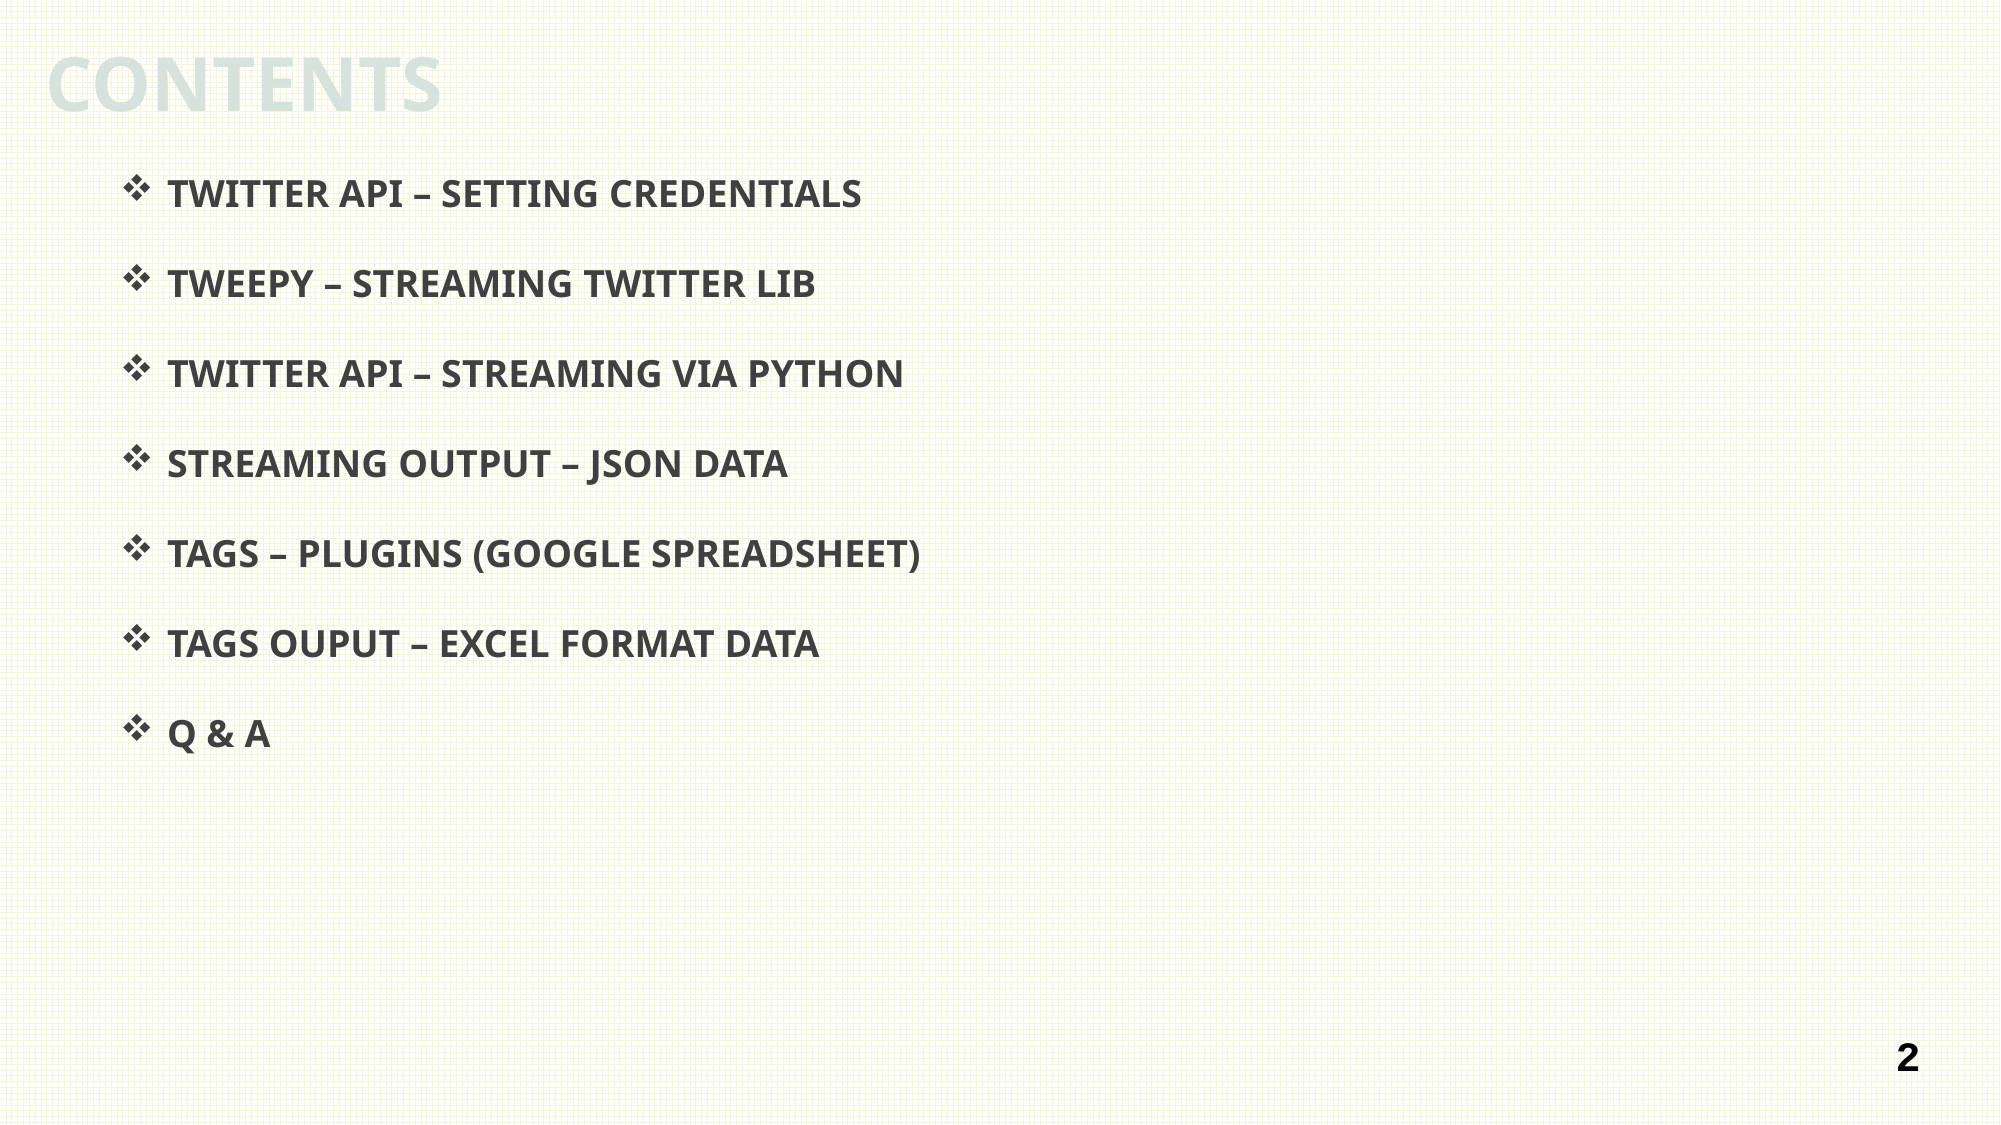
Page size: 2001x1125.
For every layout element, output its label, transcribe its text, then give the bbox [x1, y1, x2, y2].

title CONTENTS [30, 29, 1756, 133]
text_box TWITTER API – SETTING CREDENTIALS TWEEPY – STREAMING TWITTER LIB TWITTER API – STREAMING VIA PYTHON STREAMING OUTPUT – JSON DATA TAGS – PLUGINS (GOOGLE SPREADSHEET) TAGS OUPUT – EXCEL FORMAT DATA Q & A [105, 162, 1632, 1078]
slide_number 2 [1850, 1001, 1966, 1087]
